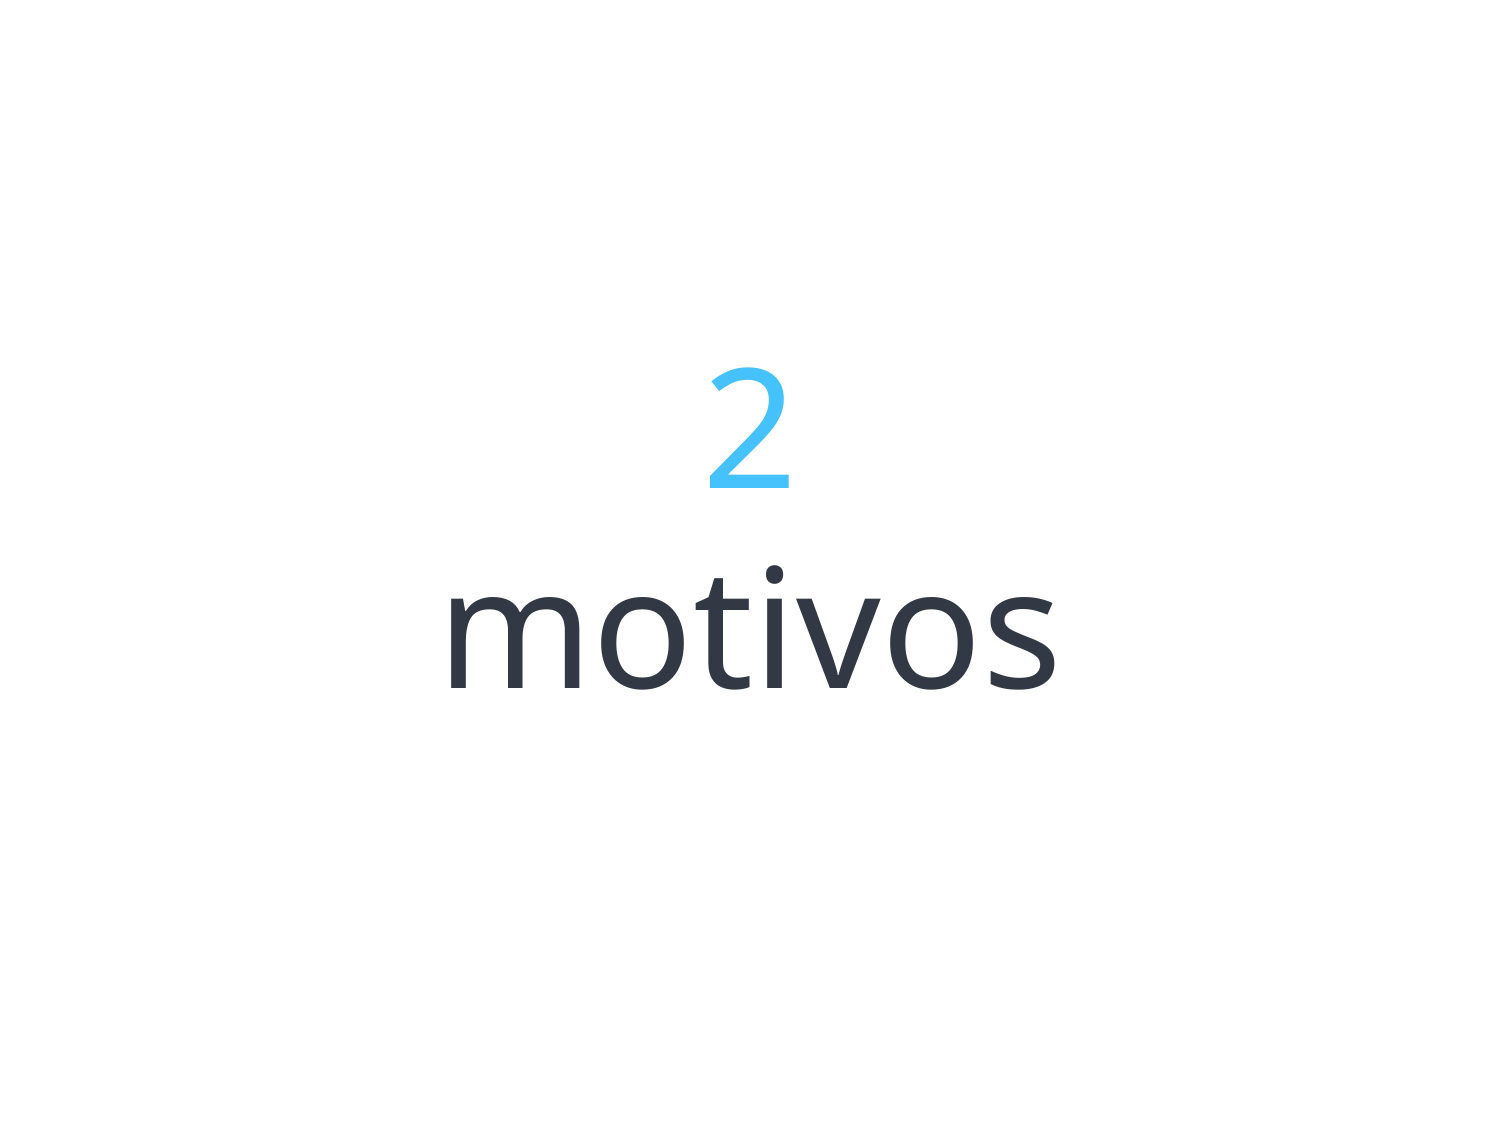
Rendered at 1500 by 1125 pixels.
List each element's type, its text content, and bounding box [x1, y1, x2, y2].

title 2 motivos [368, 440, 1132, 604]
